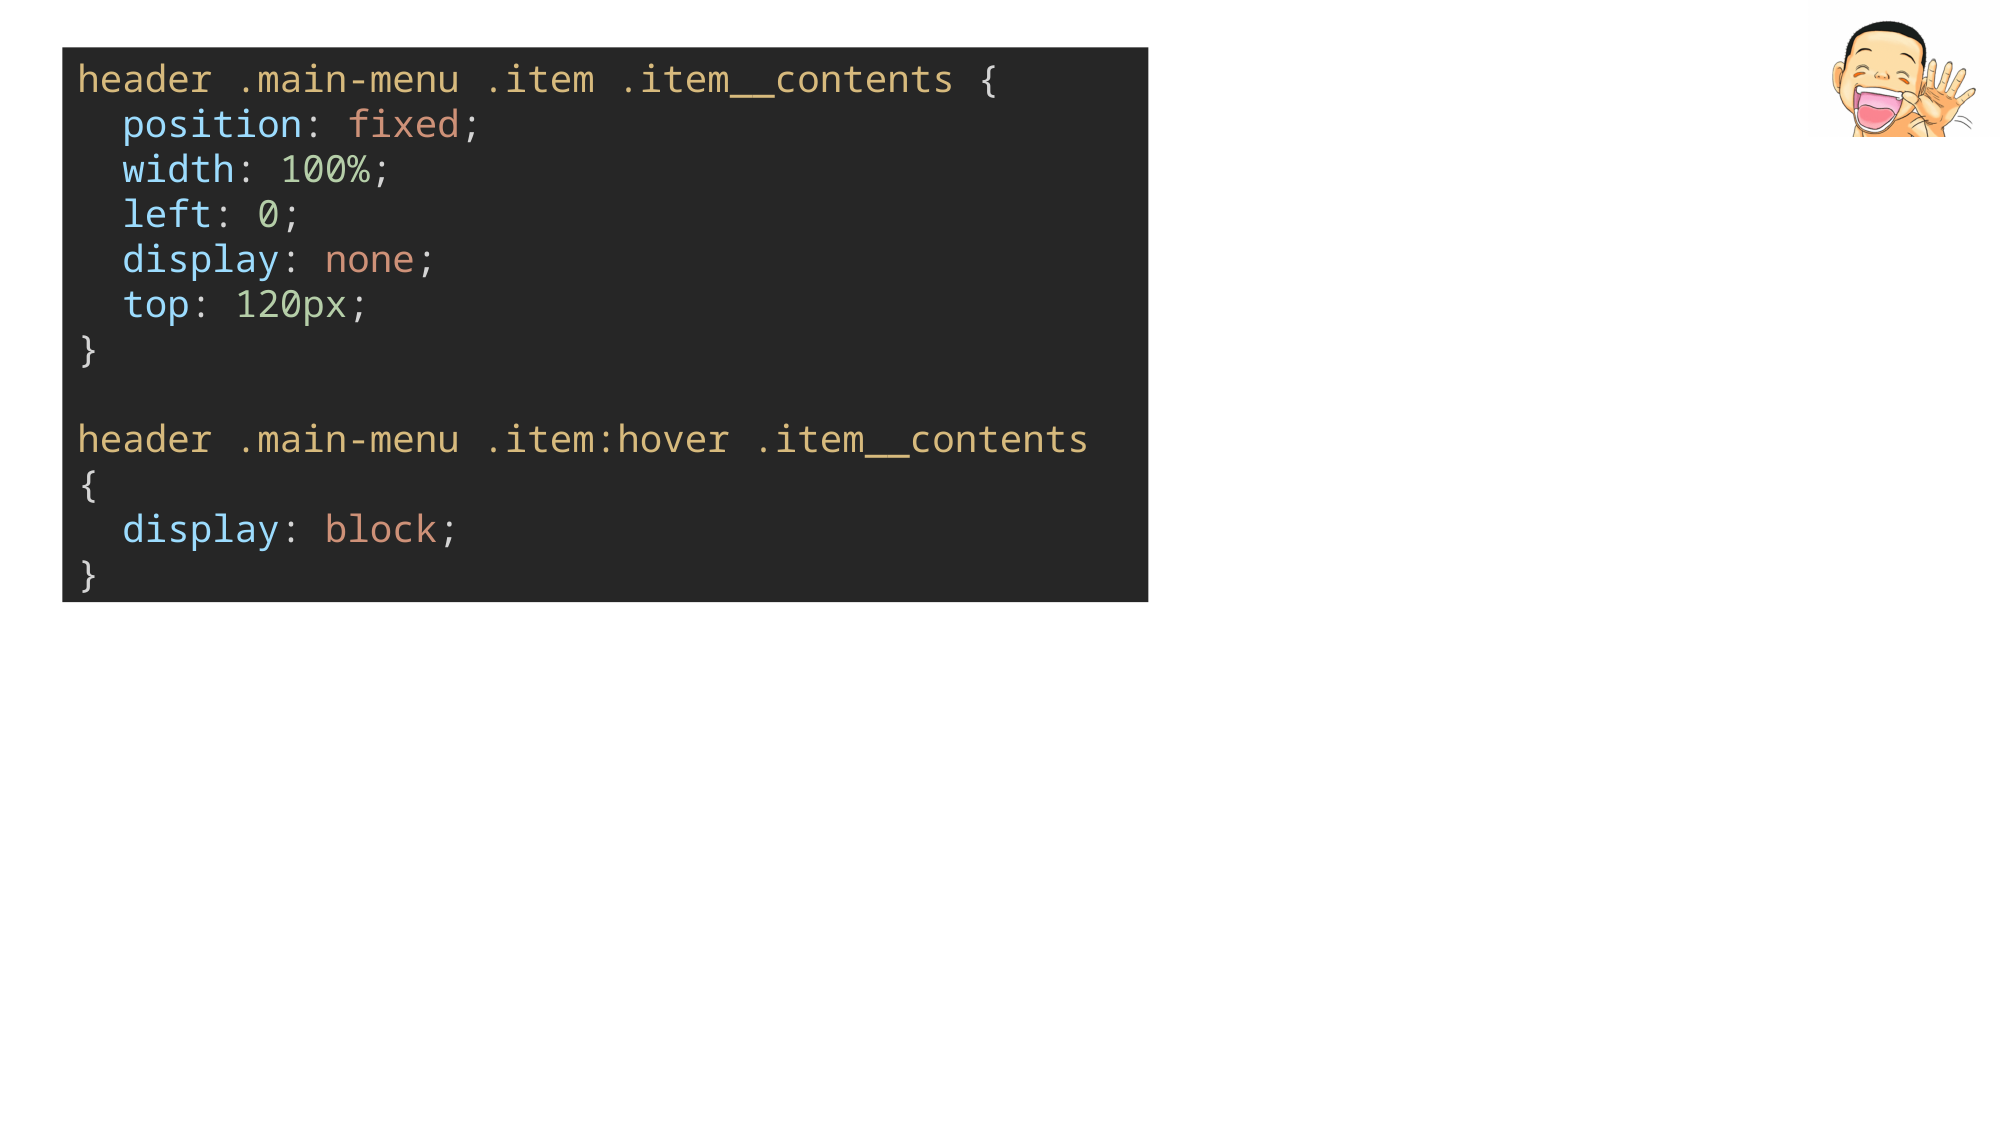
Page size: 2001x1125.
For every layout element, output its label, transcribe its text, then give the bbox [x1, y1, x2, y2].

text_box header .main-menu .item .item__contents { position: fixed; width: 100%; left: 0; display: none; top: 120px; } header .main-menu .item:hover .item__contents { display: block; } [62, 47, 1149, 603]
picture [1808, 0, 2000, 137]
